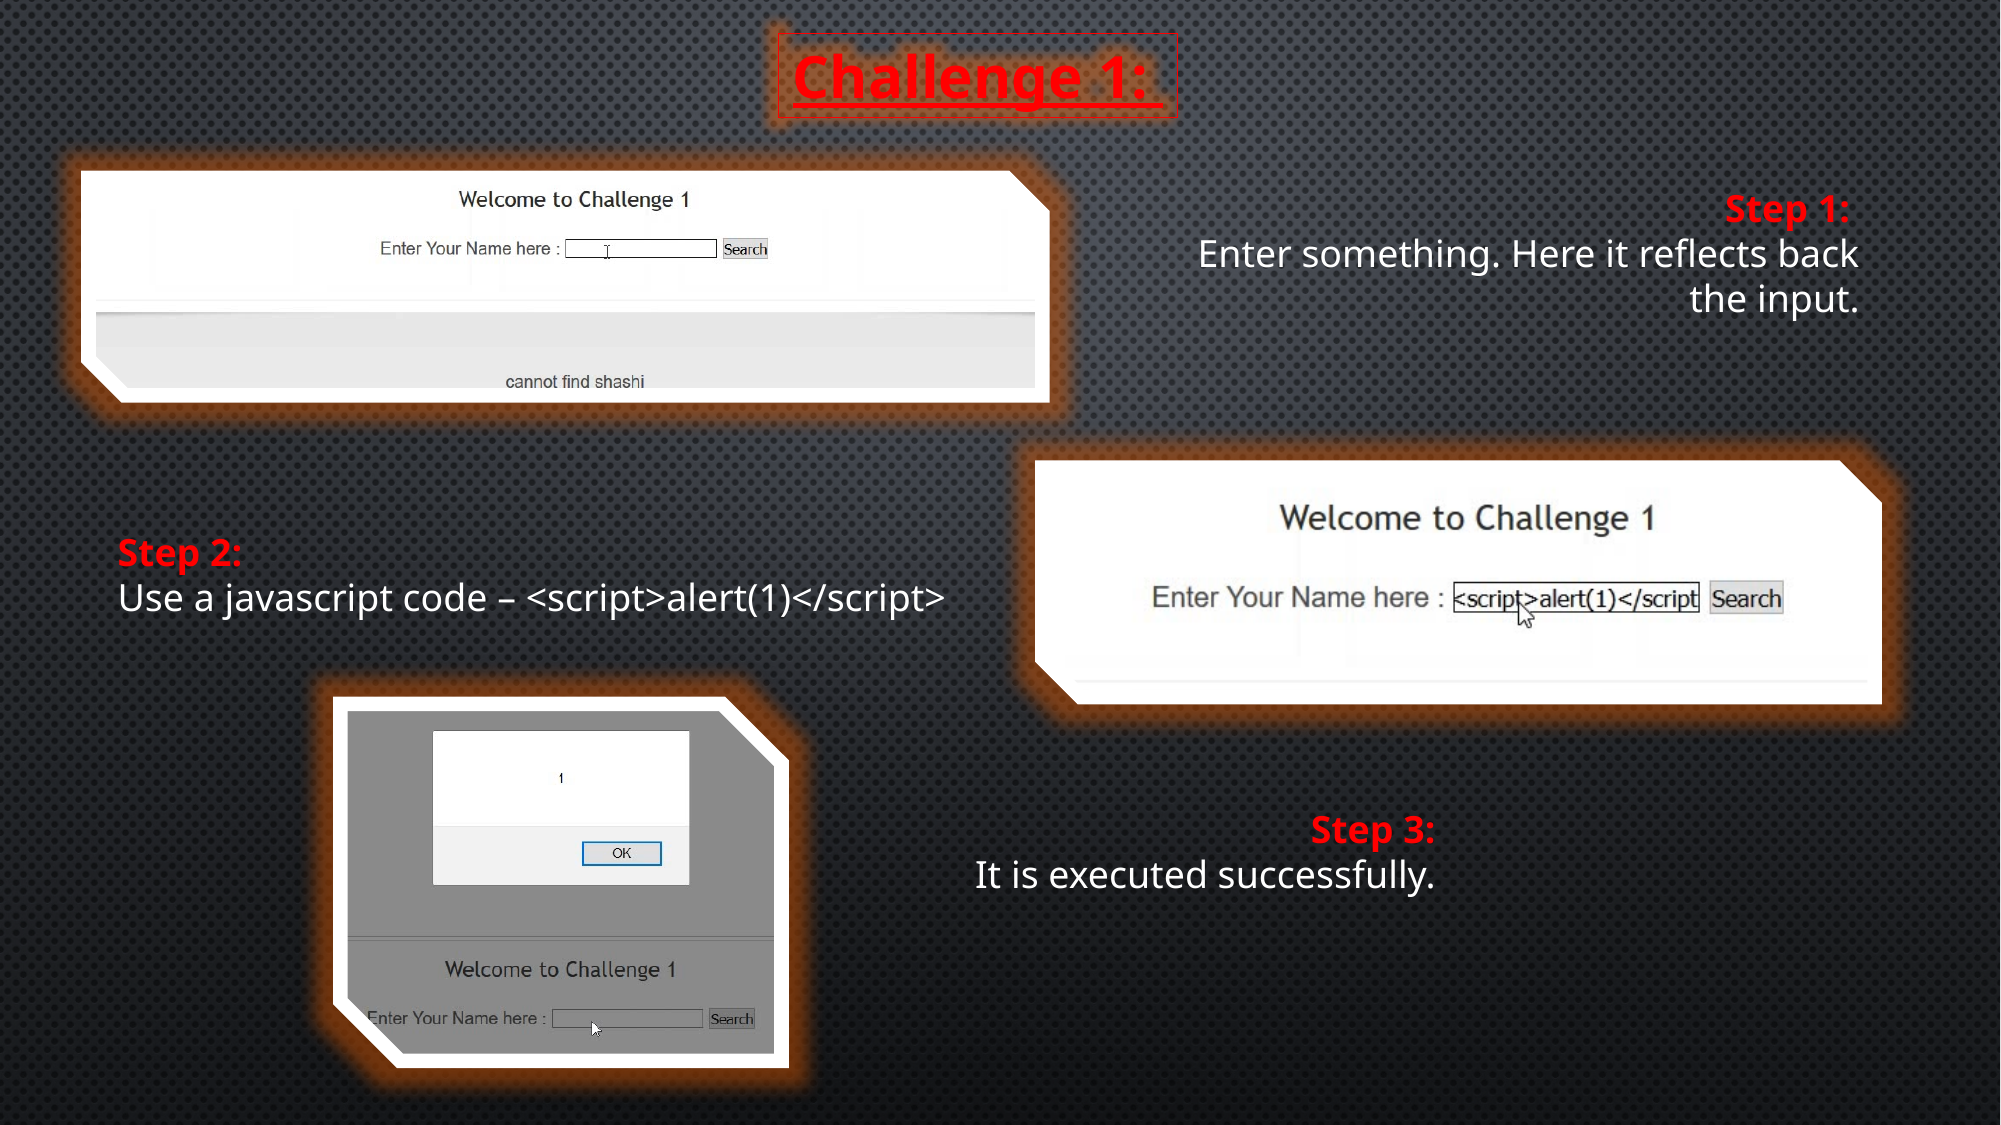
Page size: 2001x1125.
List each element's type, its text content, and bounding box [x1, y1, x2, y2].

picture [88, 177, 1043, 396]
text_box Step 1: Enter something. Here it reflects back the input. [1142, 177, 1875, 328]
picture [340, 703, 782, 1062]
text_box Challenge 1: [778, 33, 1178, 118]
picture [1042, 467, 1875, 698]
text_box Step 3: It is executed successfully. [959, 798, 1451, 903]
text_box Step 2: Use a javascript code – <script>alert(1)</script> [102, 521, 1020, 627]
